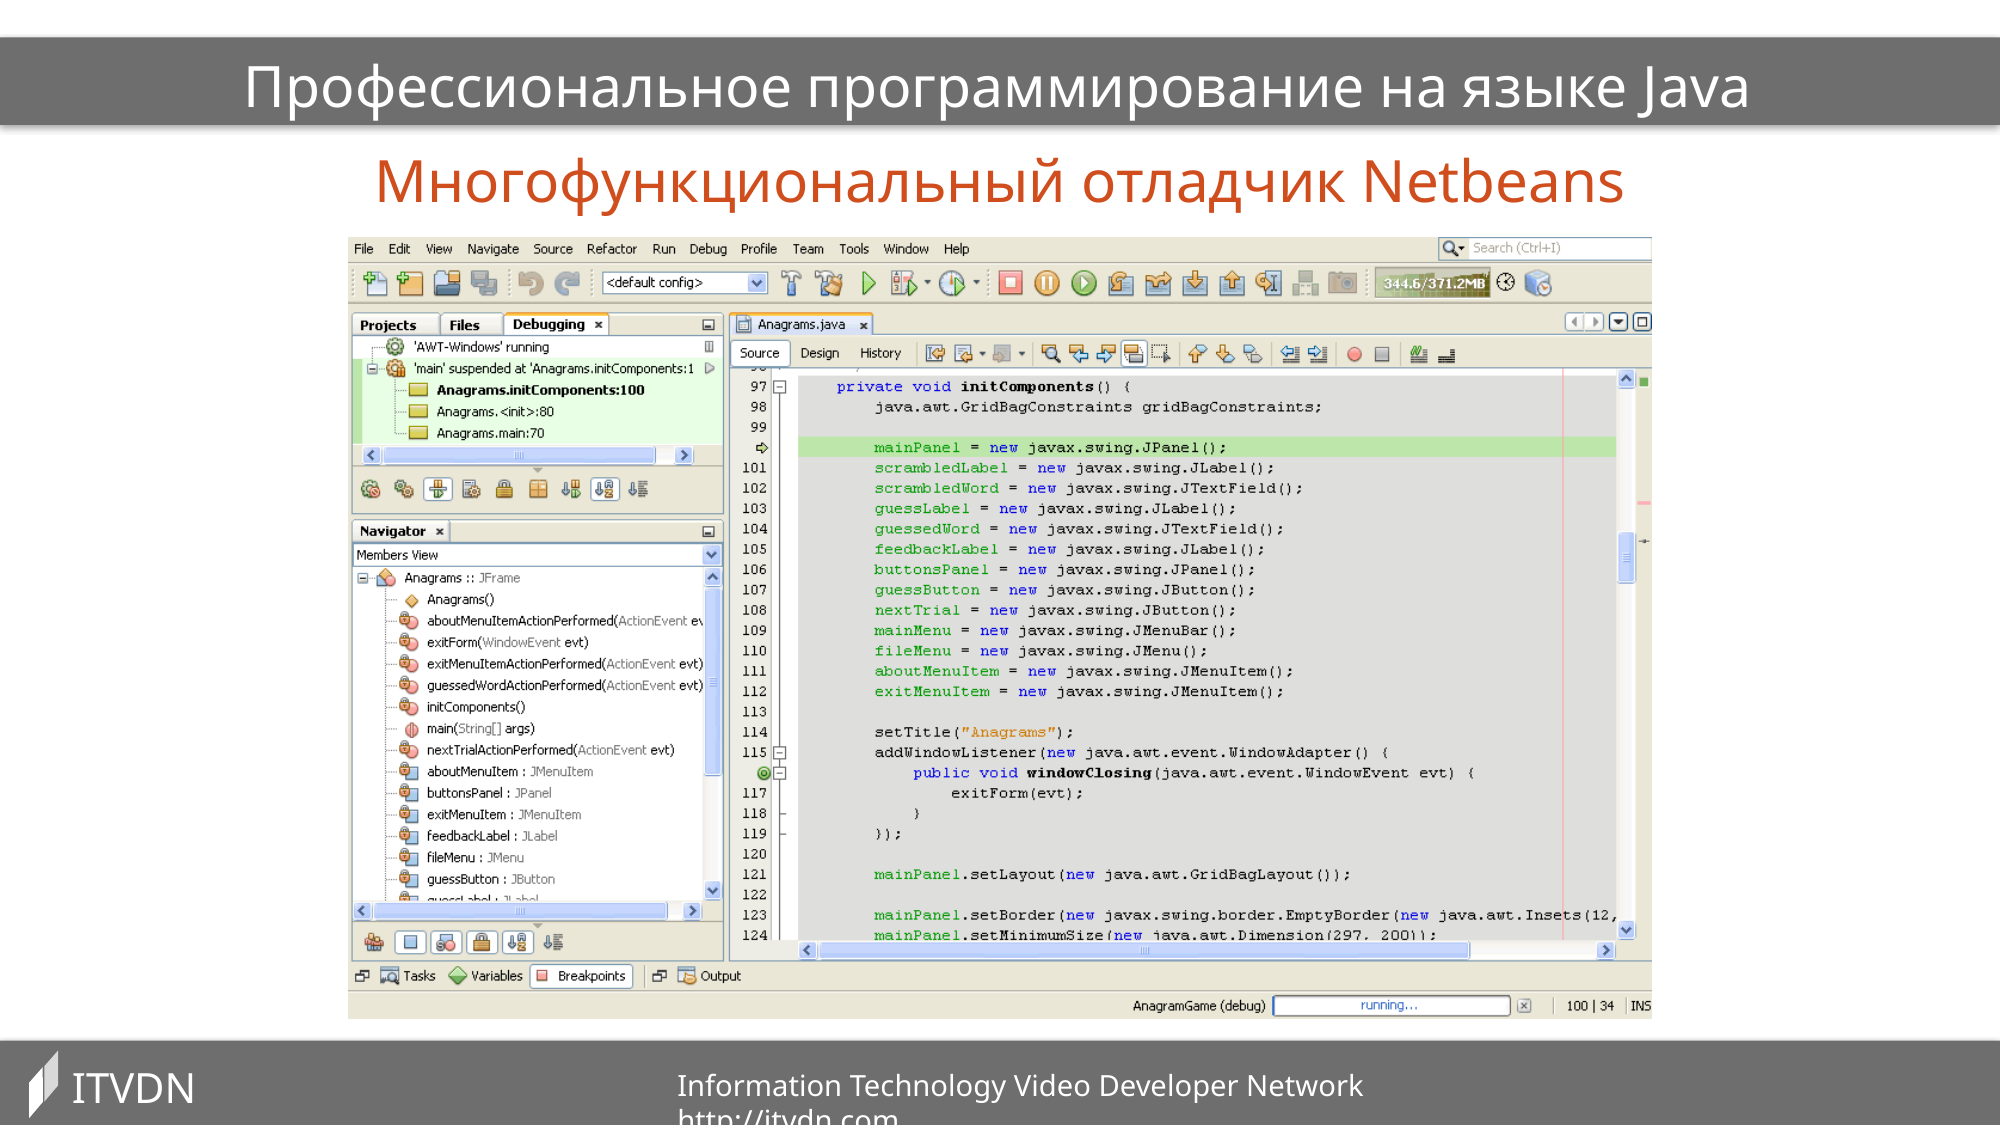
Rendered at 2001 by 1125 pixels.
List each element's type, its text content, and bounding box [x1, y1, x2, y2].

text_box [28, 1050, 59, 1119]
text_box [0, 34, 2000, 128]
text_box Многофункциональный отладчик Netbeans [324, 138, 1675, 225]
picture [347, 237, 1653, 1019]
text_box Information Technology Video Developer Network http://itvdn.com [662, 1059, 1963, 1125]
text_box Профессиональное программирование на языке Java [207, 37, 1788, 132]
text_box ITVDN [62, 1054, 212, 1120]
text_box [0, 1037, 2000, 1125]
